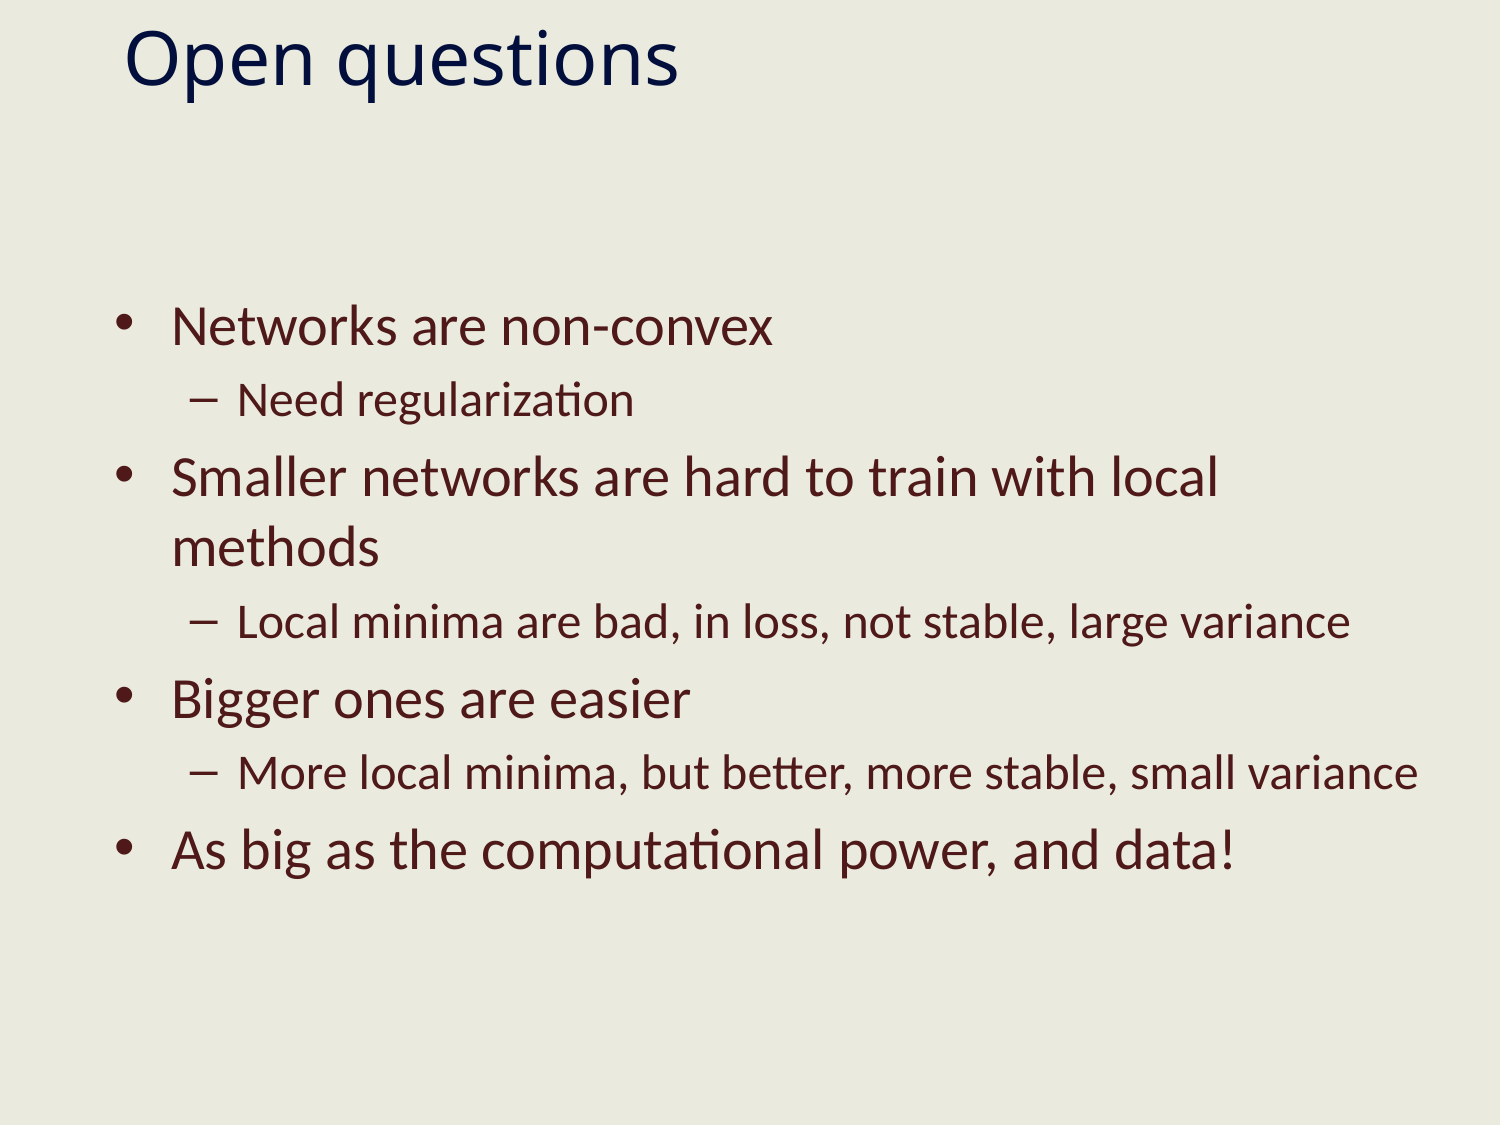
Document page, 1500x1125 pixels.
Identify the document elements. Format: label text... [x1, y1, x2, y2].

text_box [99, 119, 1450, 863]
title Open questions [52, 0, 1403, 150]
list Networks are non-convex Need regularization Smaller networks are hard to train with local methods Local minima are bad, in loss, not stable, large variance Bigger ones are easier More local minima, but better, more stable, small variance As big as the computational power, and data! [99, 863, 1450, 941]
